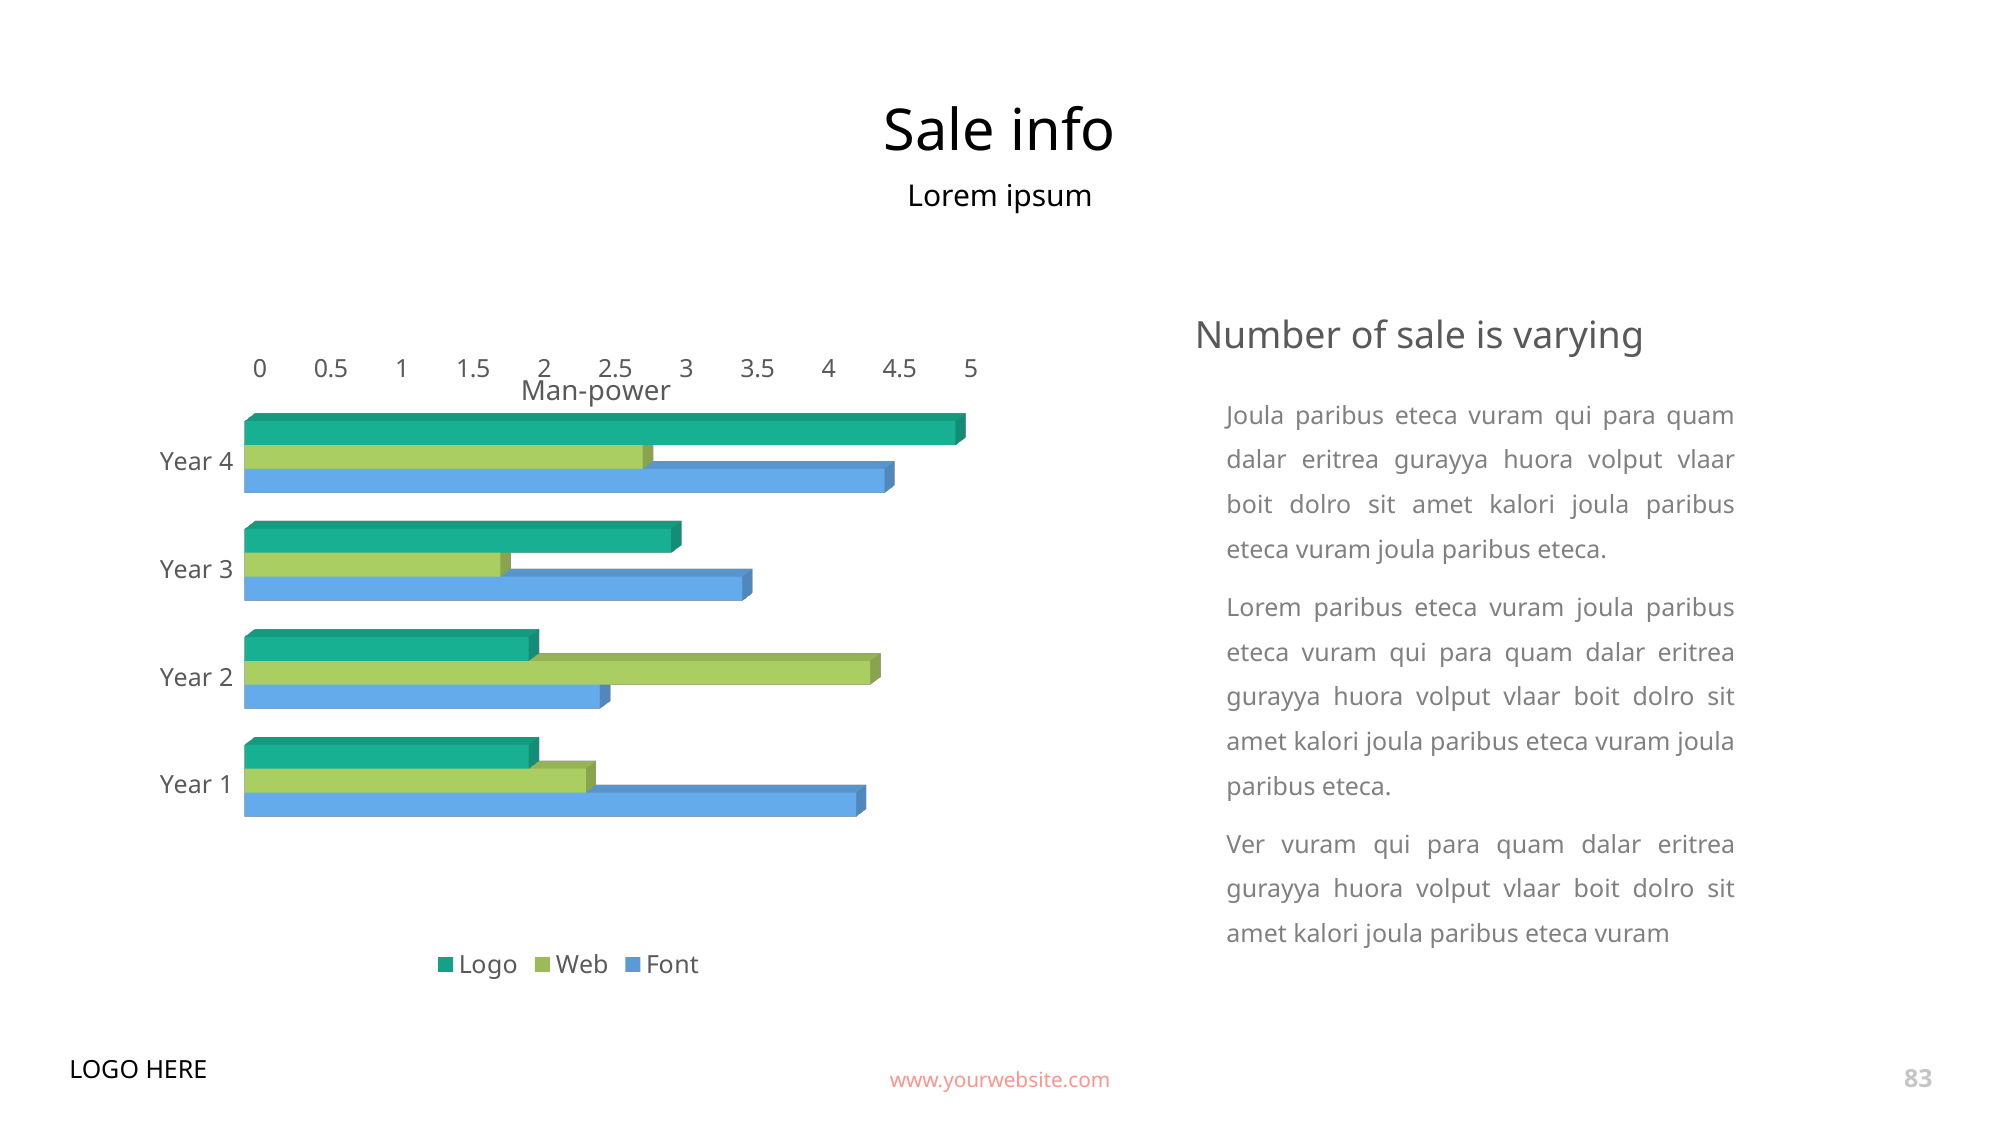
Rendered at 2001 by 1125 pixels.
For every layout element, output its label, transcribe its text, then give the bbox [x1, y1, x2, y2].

text_box Joula paribus eteca vuram qui para quam dalar eritrea gurayya huora volput vlaar boit dolro sit amet kalori joula paribus eteca vuram joula paribus eteca. Lorem paribus eteca vuram joula paribus eteca vuram qui para quam dalar eritrea gurayya huora volput vlaar boit dolro sit amet kalori joula paribus eteca vuram joula paribus eteca. Ver vuram qui para quam dalar eritrea gurayya huora volput vlaar boit dolro sit amet kalori joula paribus eteca vuram [1211, 376, 1751, 956]
footer www.yourwebsite.com [680, 1049, 1338, 1110]
subtitle Lorem ipsum [137, 173, 1863, 221]
title Sale info [137, 93, 1863, 171]
slide_number 83 [1475, 1049, 1948, 1110]
text_box LOGO HERE [54, 1049, 680, 1114]
chart [137, 338, 1001, 988]
text_box Number of sale is varying [1179, 303, 1660, 364]
